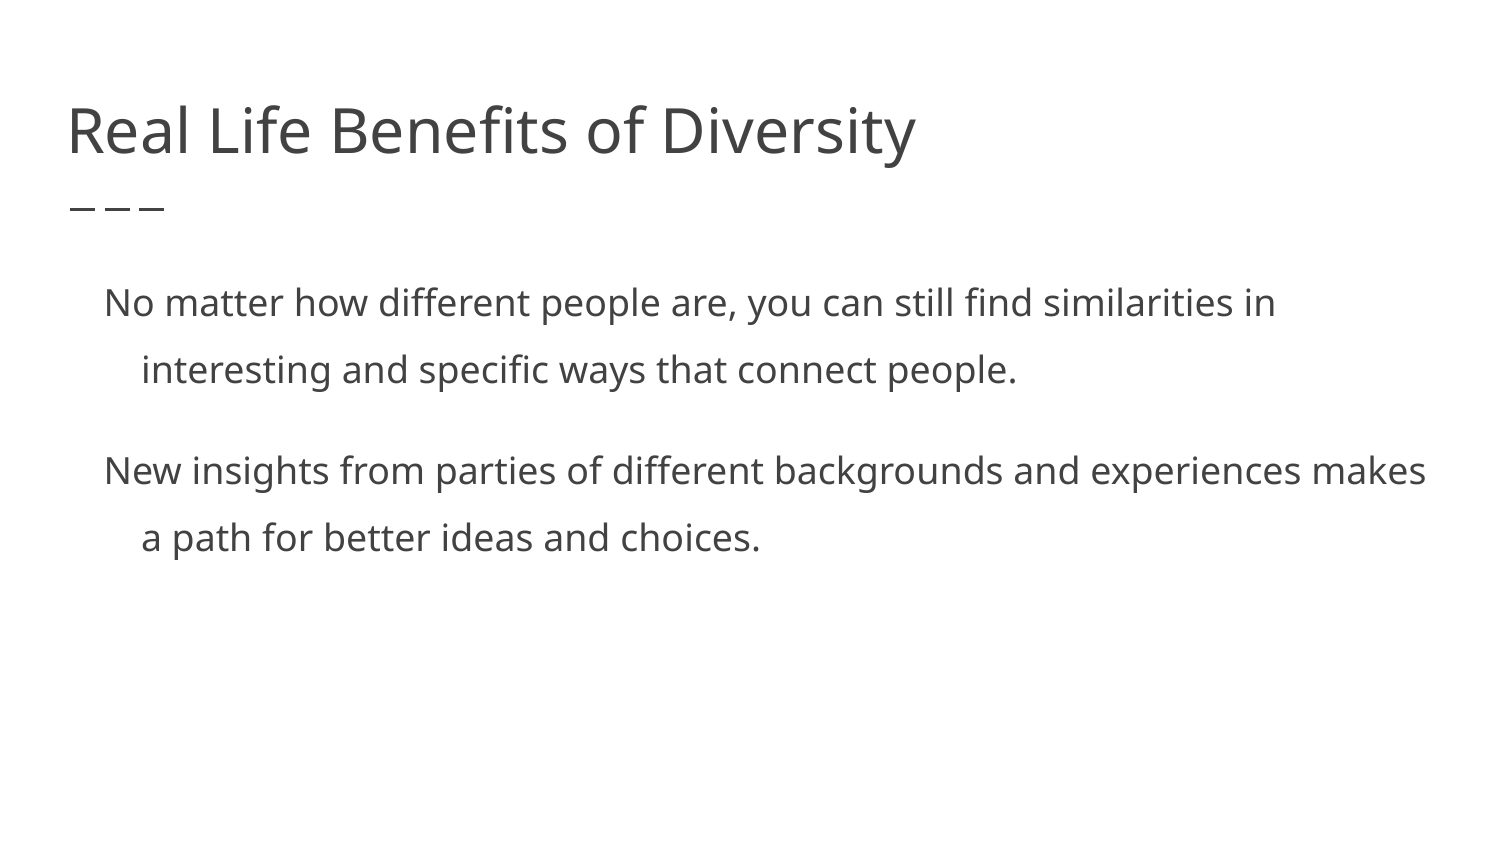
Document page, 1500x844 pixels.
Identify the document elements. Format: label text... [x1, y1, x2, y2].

list No matter how different people are, you can still find similarities in interesting and specific ways that connect people. New insights from parties of different backgrounds and experiences makes a path for better ideas and choices. [51, 240, 1449, 750]
title Real Life Benefits of Diversity [51, 61, 1449, 182]
